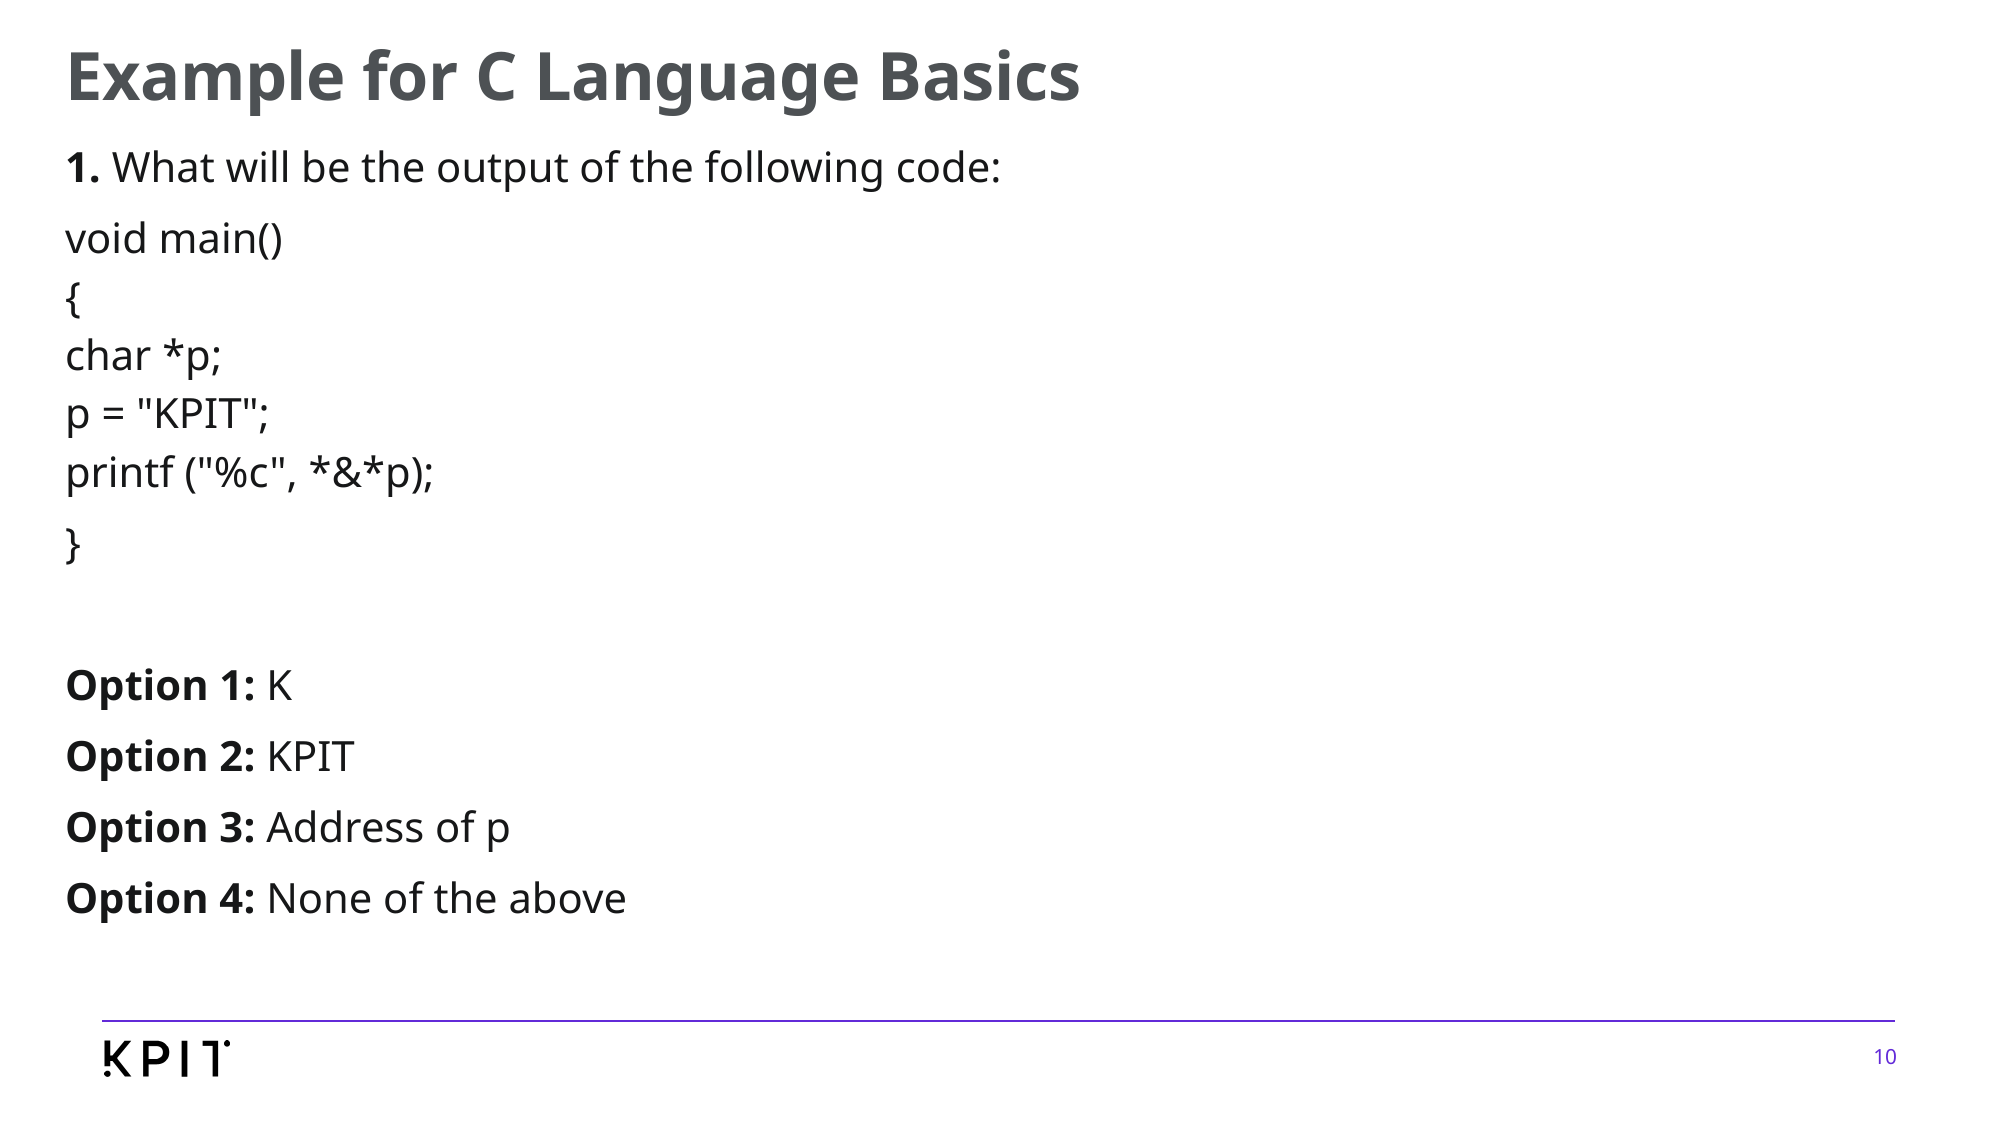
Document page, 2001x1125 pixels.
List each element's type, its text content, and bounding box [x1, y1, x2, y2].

title Example for C Language Basics [50, 26, 1874, 125]
list 1. What will be the output of the following code: void main() { char *p; p = "KPIT"; printf ("%c", *&*p); } Option 1: K Option 2: KPIT Option 3: Address of p Option 4: None of the above [50, 124, 1961, 1125]
